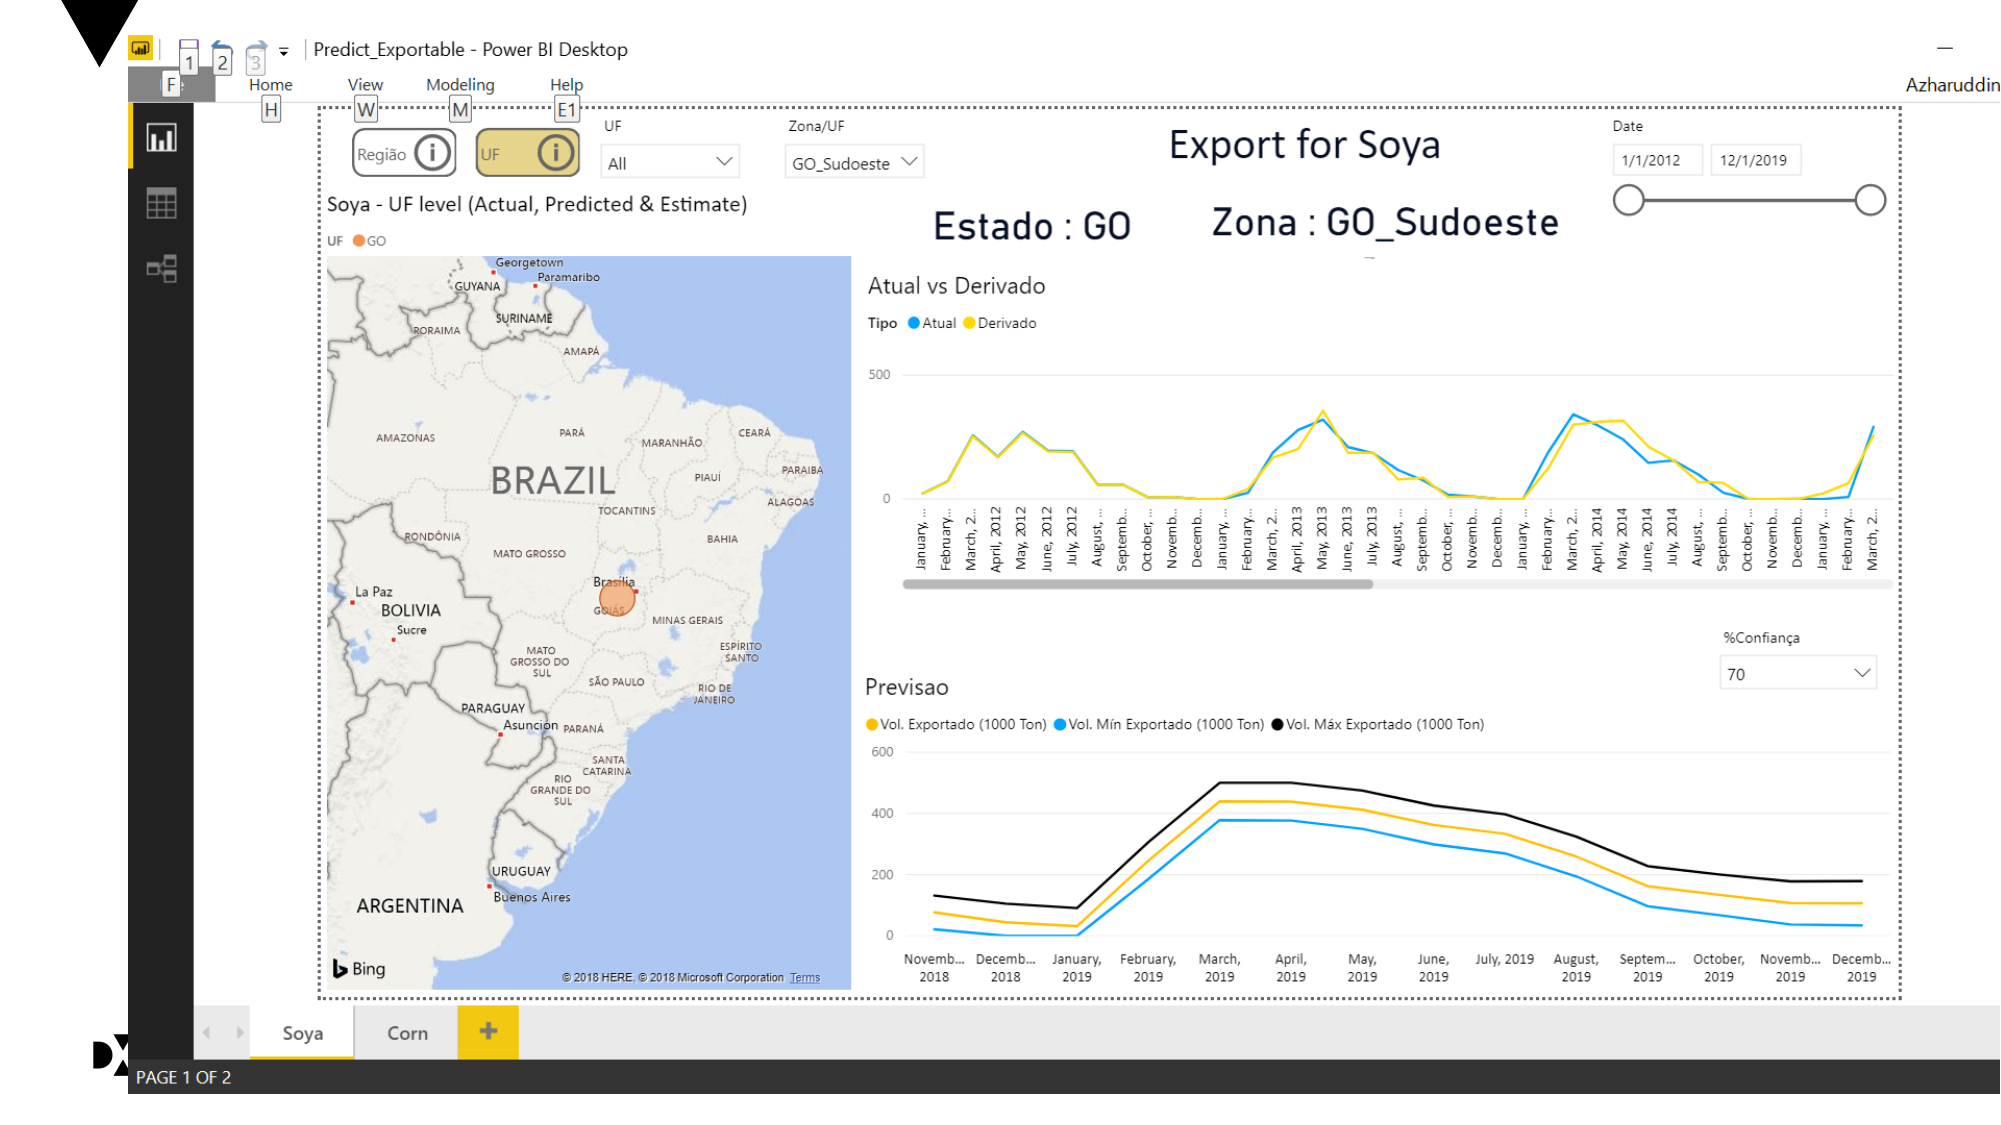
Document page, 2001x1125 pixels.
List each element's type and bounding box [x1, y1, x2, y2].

picture [128, 31, 2000, 1094]
